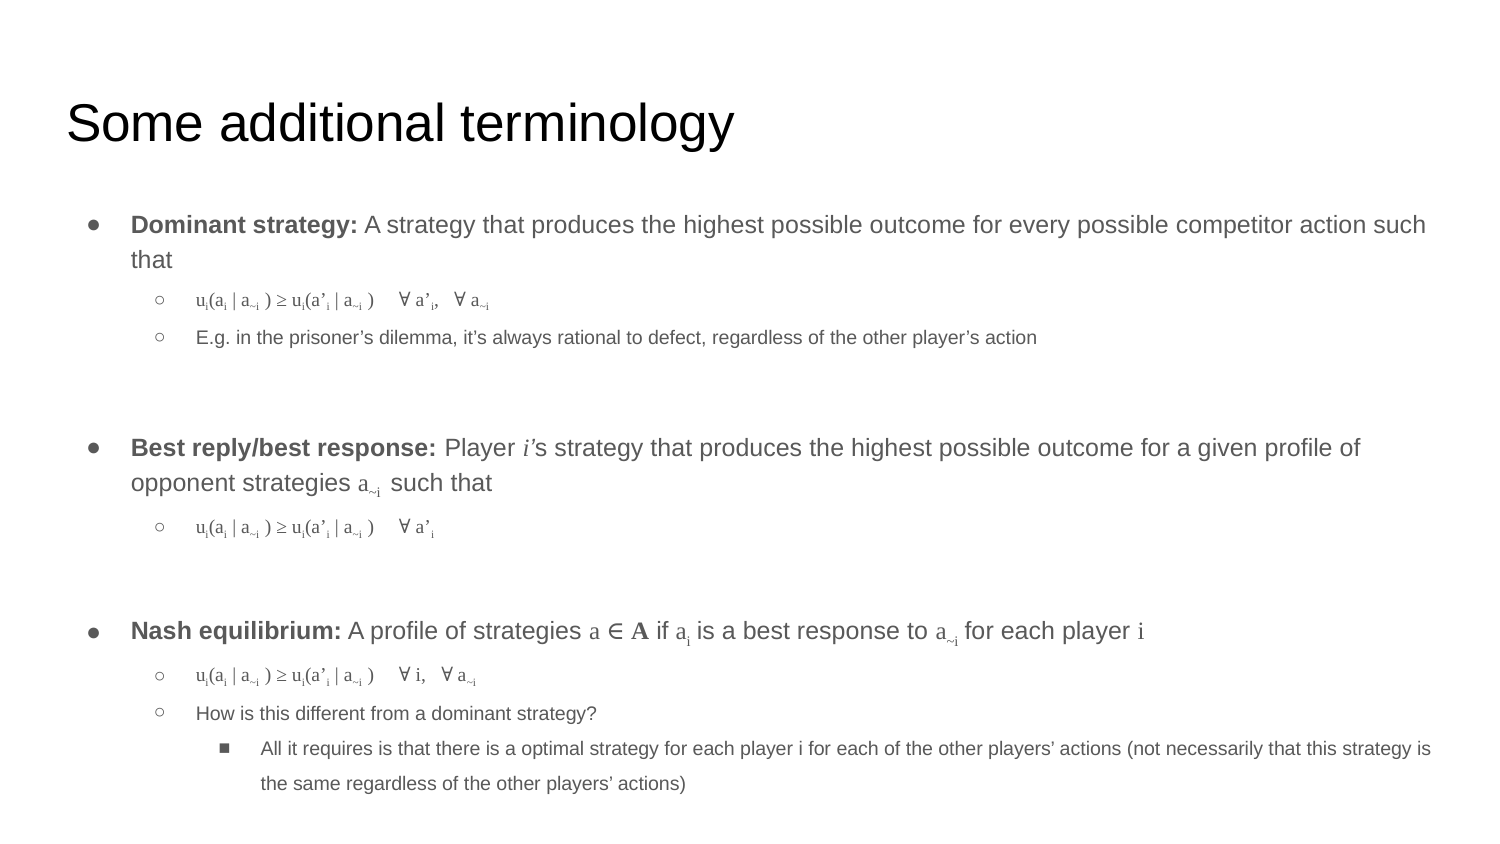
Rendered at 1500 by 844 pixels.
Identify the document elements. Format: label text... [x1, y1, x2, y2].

title Some additional terminology [51, 72, 1449, 167]
list Dominant strategy: A strategy that produces the highest possible outcome for every possible competitor action such that ui(ai | a~i ) ≥ ui(a’i | a~i ) ∀ a’i, ∀ a~i E.g. in the prisoner’s dilemma, it’s always rational to defect, regardless of the other player’s action Best reply/best response: Player i’s strategy that produces the highest possible outcome for a given profile of opponent strategies a~i such that ui(ai | a~i ) ≥ ui(a’i | a~i ) ∀ a’i Nash equilibrium: A profile of strategies a ∈ A if ai is a best response to a~i for each player i ui(ai | a~i ) ≥ ui(a’i | a~i ) ∀ i, ∀ a~i How is this different from a dominant strategy? All it requires is that there is a optimal strategy for each player i for each of the other players’ actions (not necessarily that this strategy is the same regardless of the other players’ actions) [51, 189, 1449, 815]
